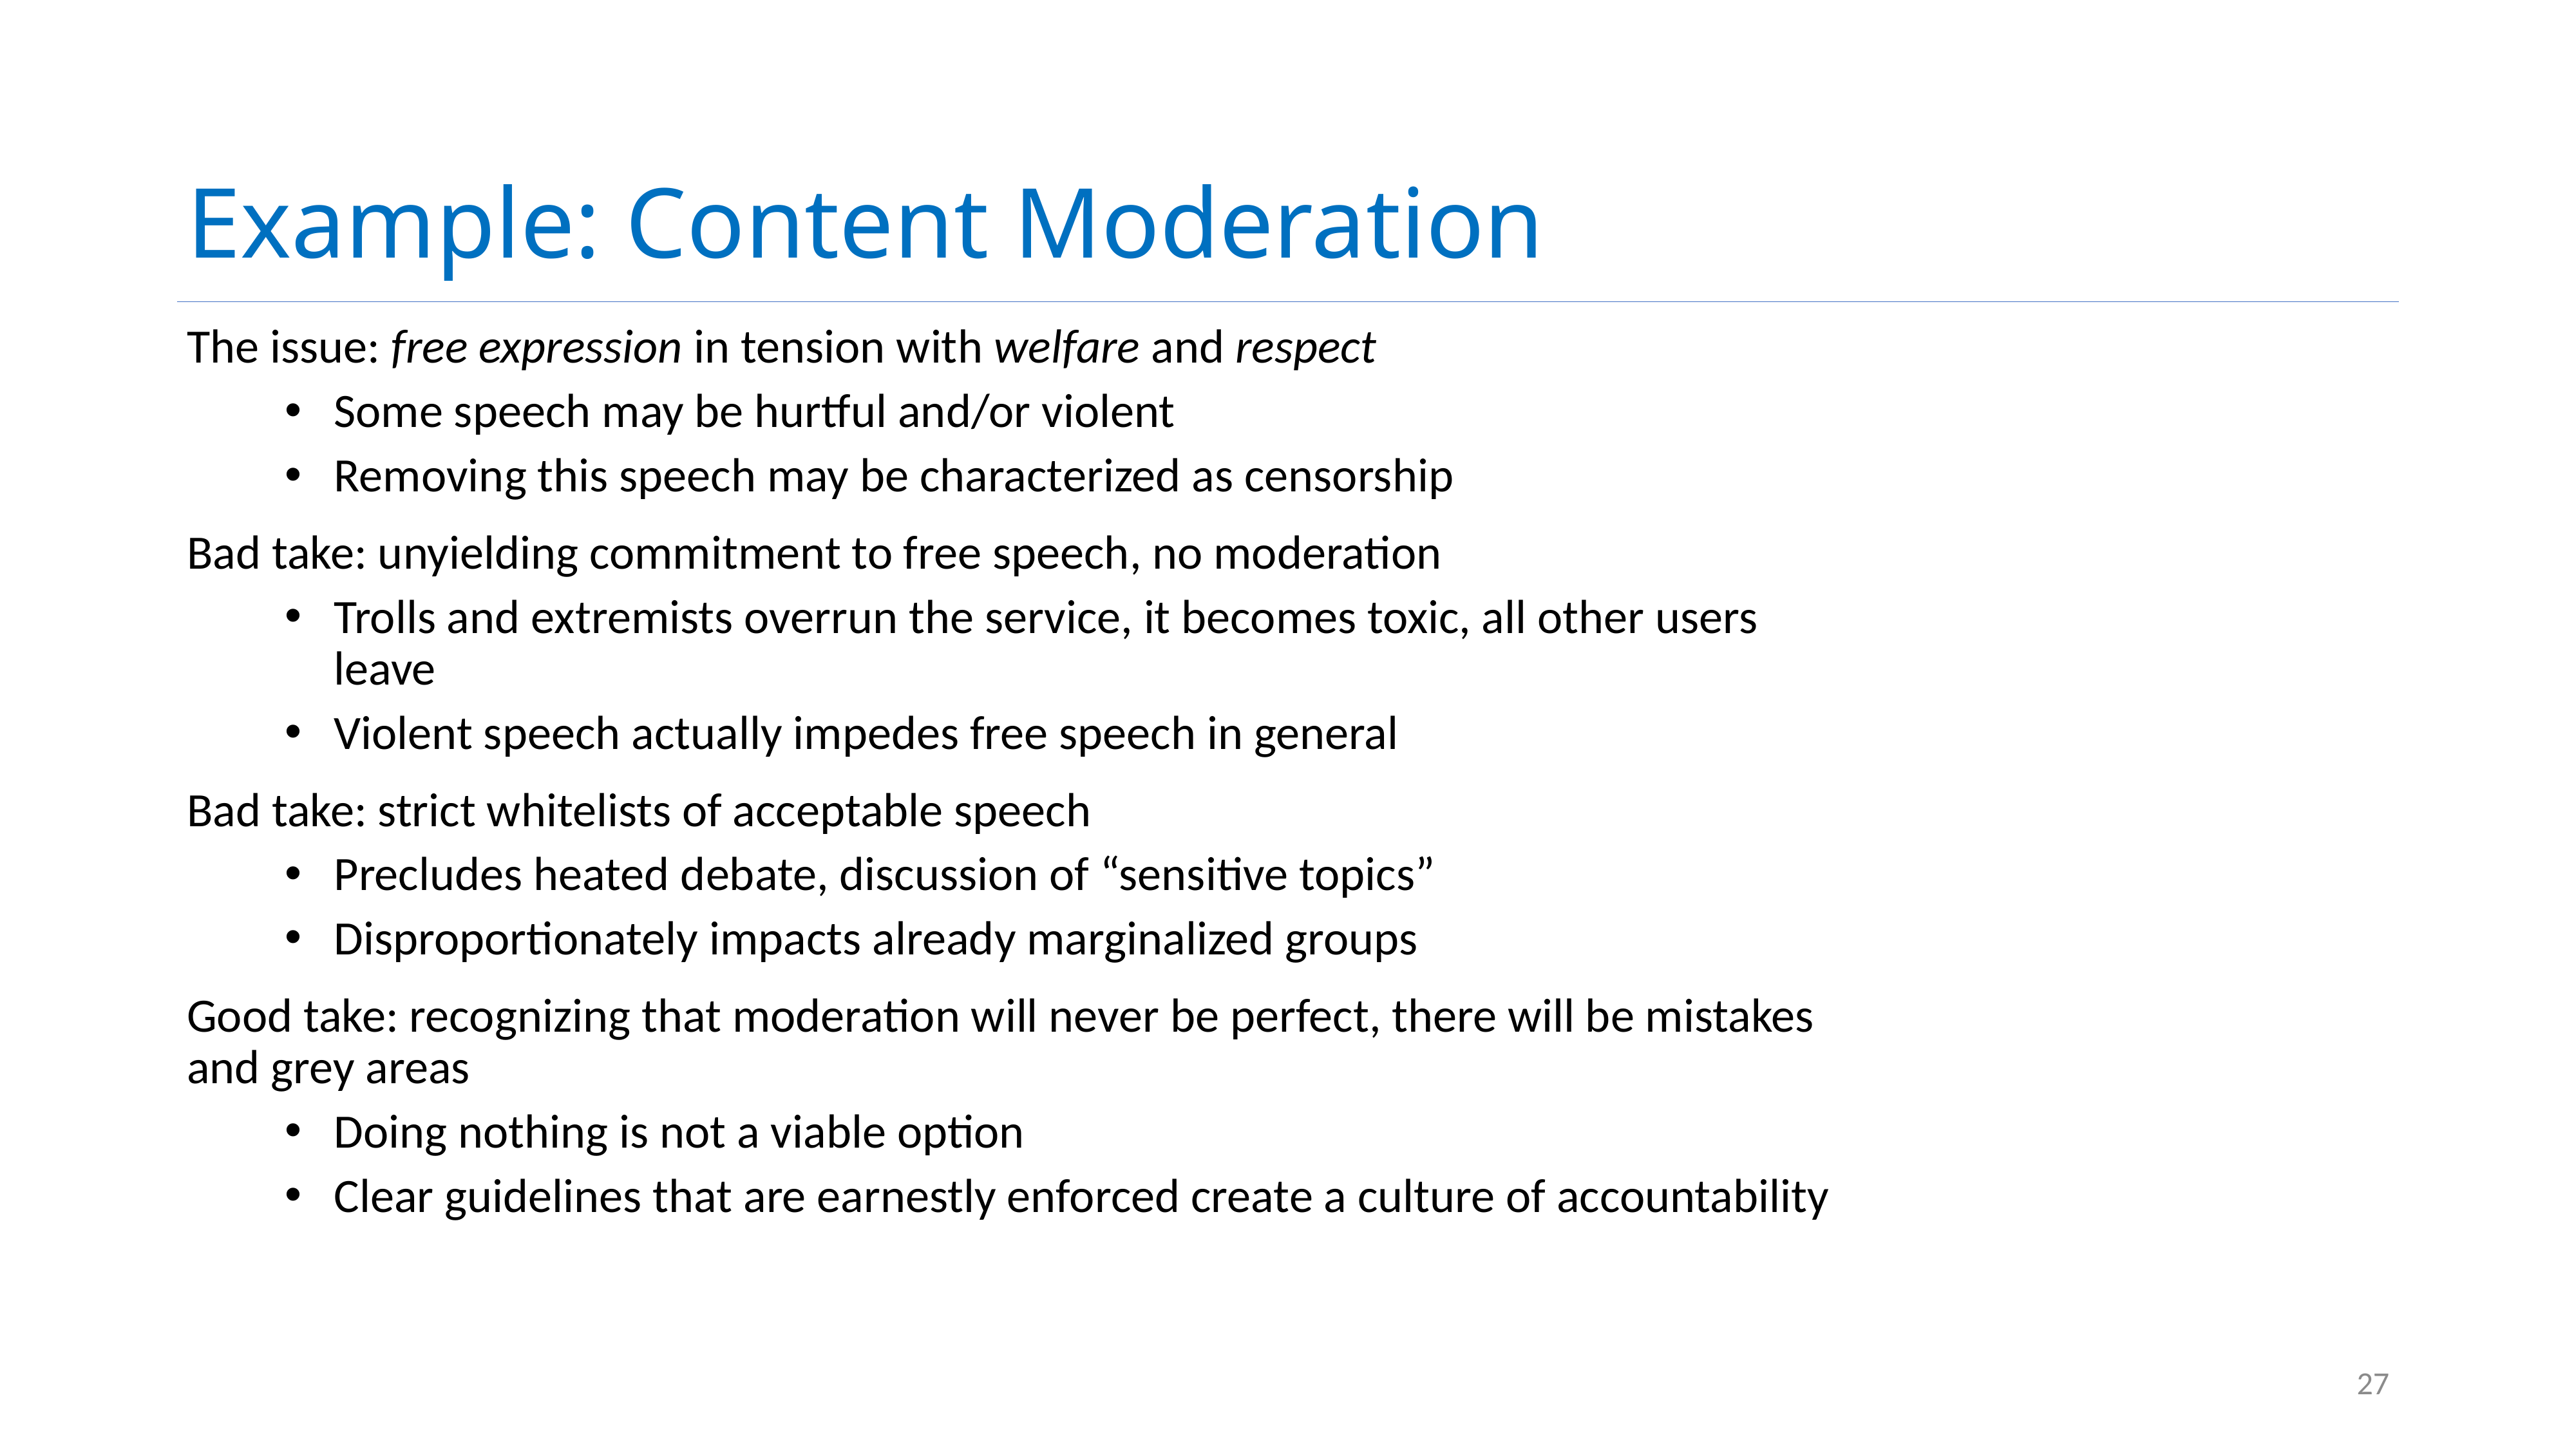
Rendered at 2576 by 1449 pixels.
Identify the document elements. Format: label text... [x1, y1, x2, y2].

title Example: Content Moderation [177, 3, 2399, 284]
slide_number 27 [1819, 1343, 2399, 1421]
list The issue: free expression in tension with welfare and respect Some speech may be hurtful and/or violent Removing this speech may be characterized as censorship Bad take: unyielding commitment to free speech, no moderation Trolls and extremists overrun the service, it becomes toxic, all other users leave Violent speech actually impedes free speech in general Bad take: strict whitelists of acceptable speech Precludes heated debate, discussion of “sensitive topics” Disproportionately impacts already marginalized groups Good take: recognizing that moderation will never be perfect, there will be mistakes and grey areas Doing nothing is not a viable option Clear guidelines that are earnestly enforced create a culture of accountability [177, 317, 1844, 1236]
